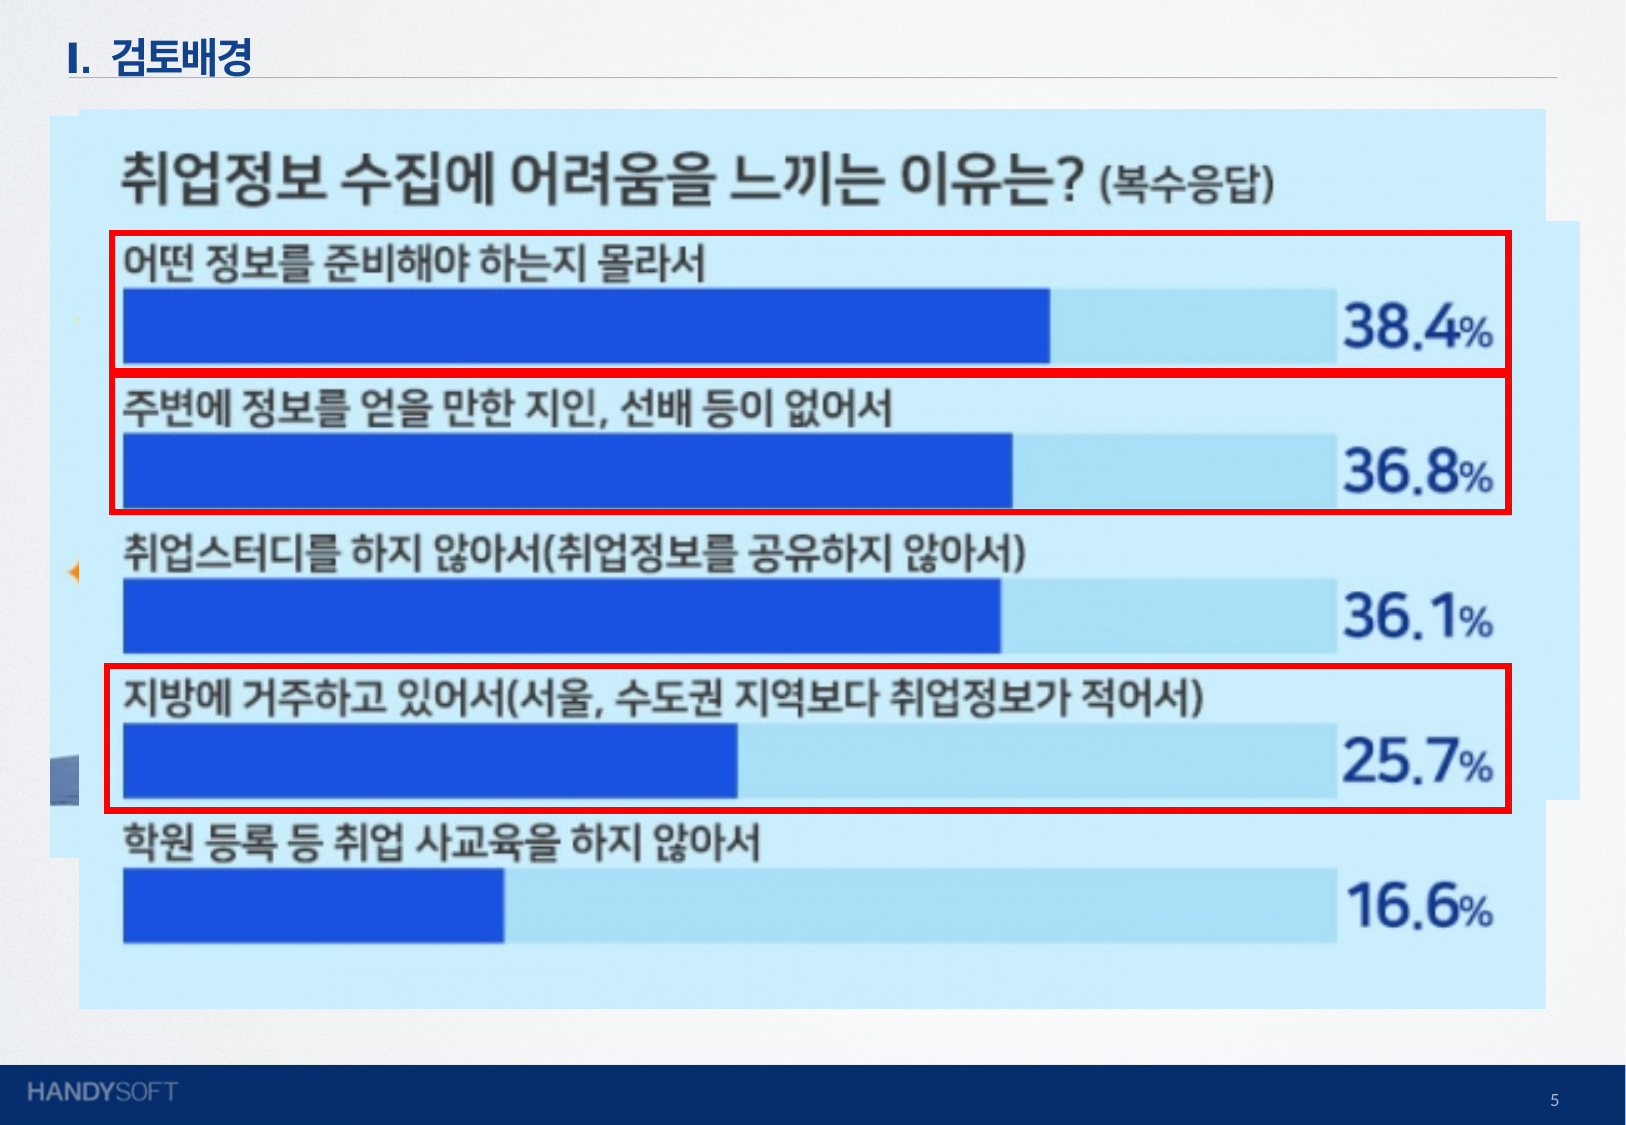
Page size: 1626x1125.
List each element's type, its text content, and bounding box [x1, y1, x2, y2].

picture [0, 0, 1626, 1125]
text_box 5 [1452, 1069, 1575, 1118]
text_box Ⅰ. 검토배경 [50, 0, 830, 90]
